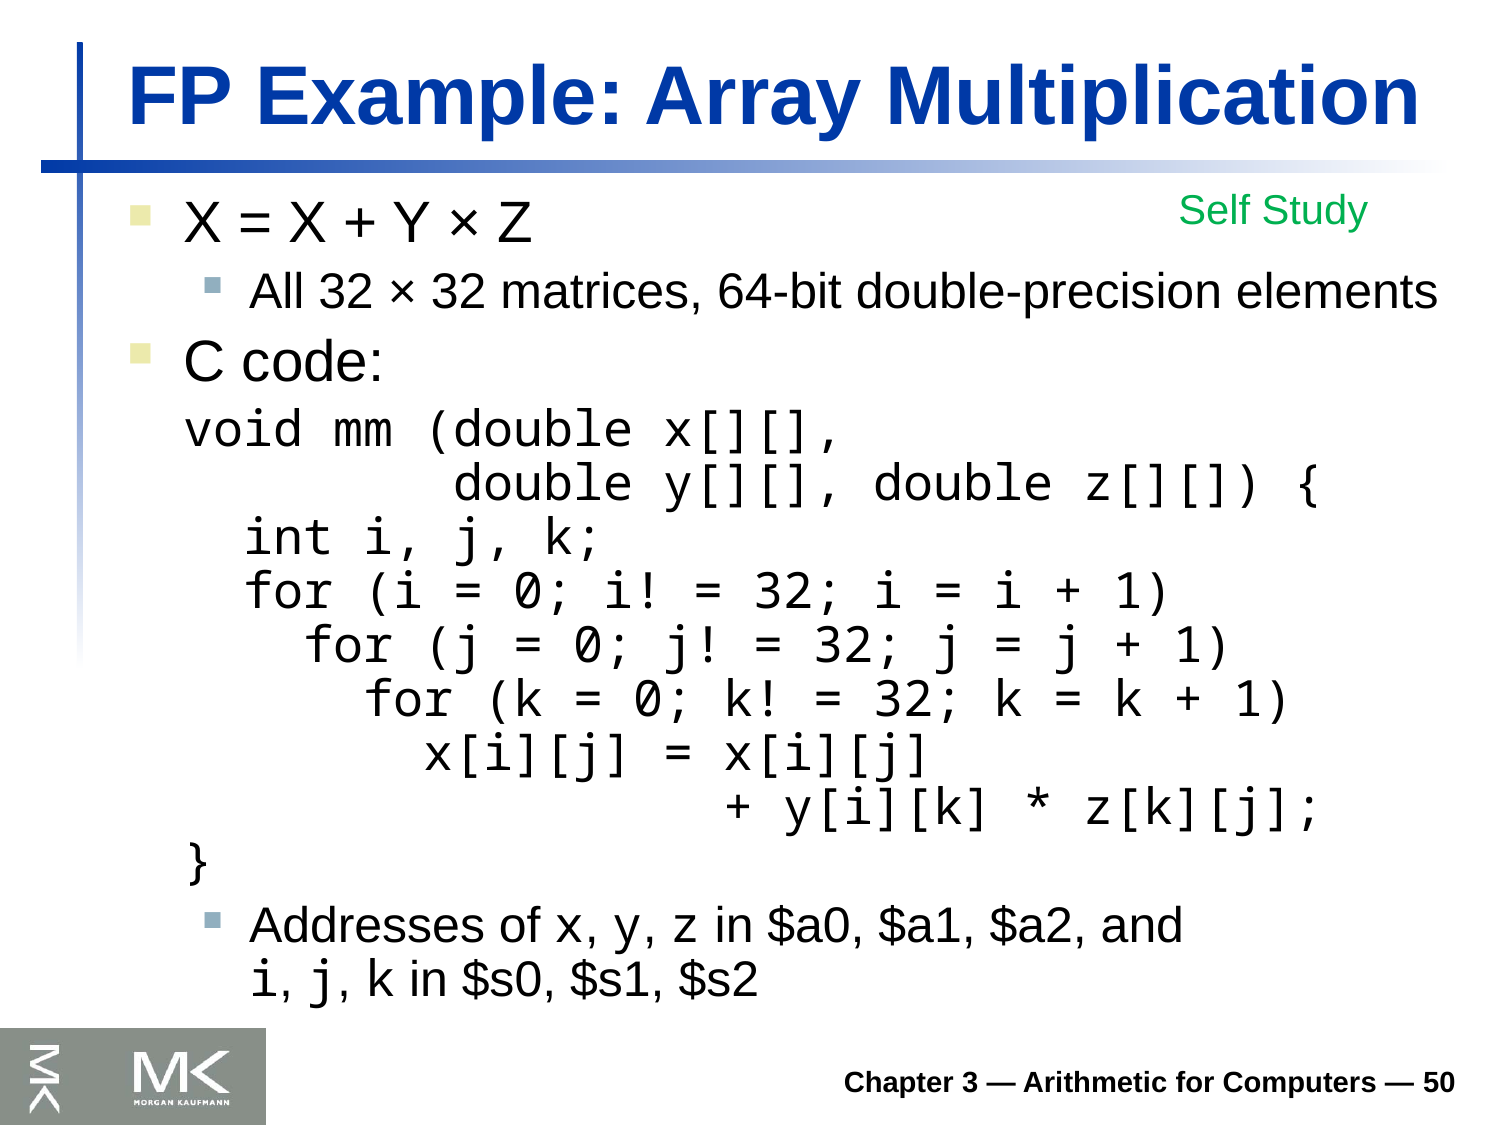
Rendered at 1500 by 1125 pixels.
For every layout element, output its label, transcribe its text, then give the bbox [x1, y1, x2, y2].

title FP Example: Array Multiplication [112, 33, 1468, 149]
picture [0, 1028, 266, 1125]
text_box Self Study [1163, 175, 1400, 240]
footer Chapter 3 — Arithmetic for Computers — 50 [277, 1046, 1471, 1106]
list X = X + Y × Z All 32 × 32 matrices, 64-bit double-precision elements C code: void mm (double x[][], double y[][], double z[][]) { int i, j, k; for (i = 0; i! = 32; i = i + 1) for (j = 0; j! = 32; j = j + 1) for (k = 0; k! = 32; k = k + 1) x[i][j] = x[i][j] + y[i][k] * z[k][j]; } Addresses of x, y, z in $a0, $a1, $a2, and i, j, k in $s0, $s1, $s2 [112, 184, 1469, 1024]
